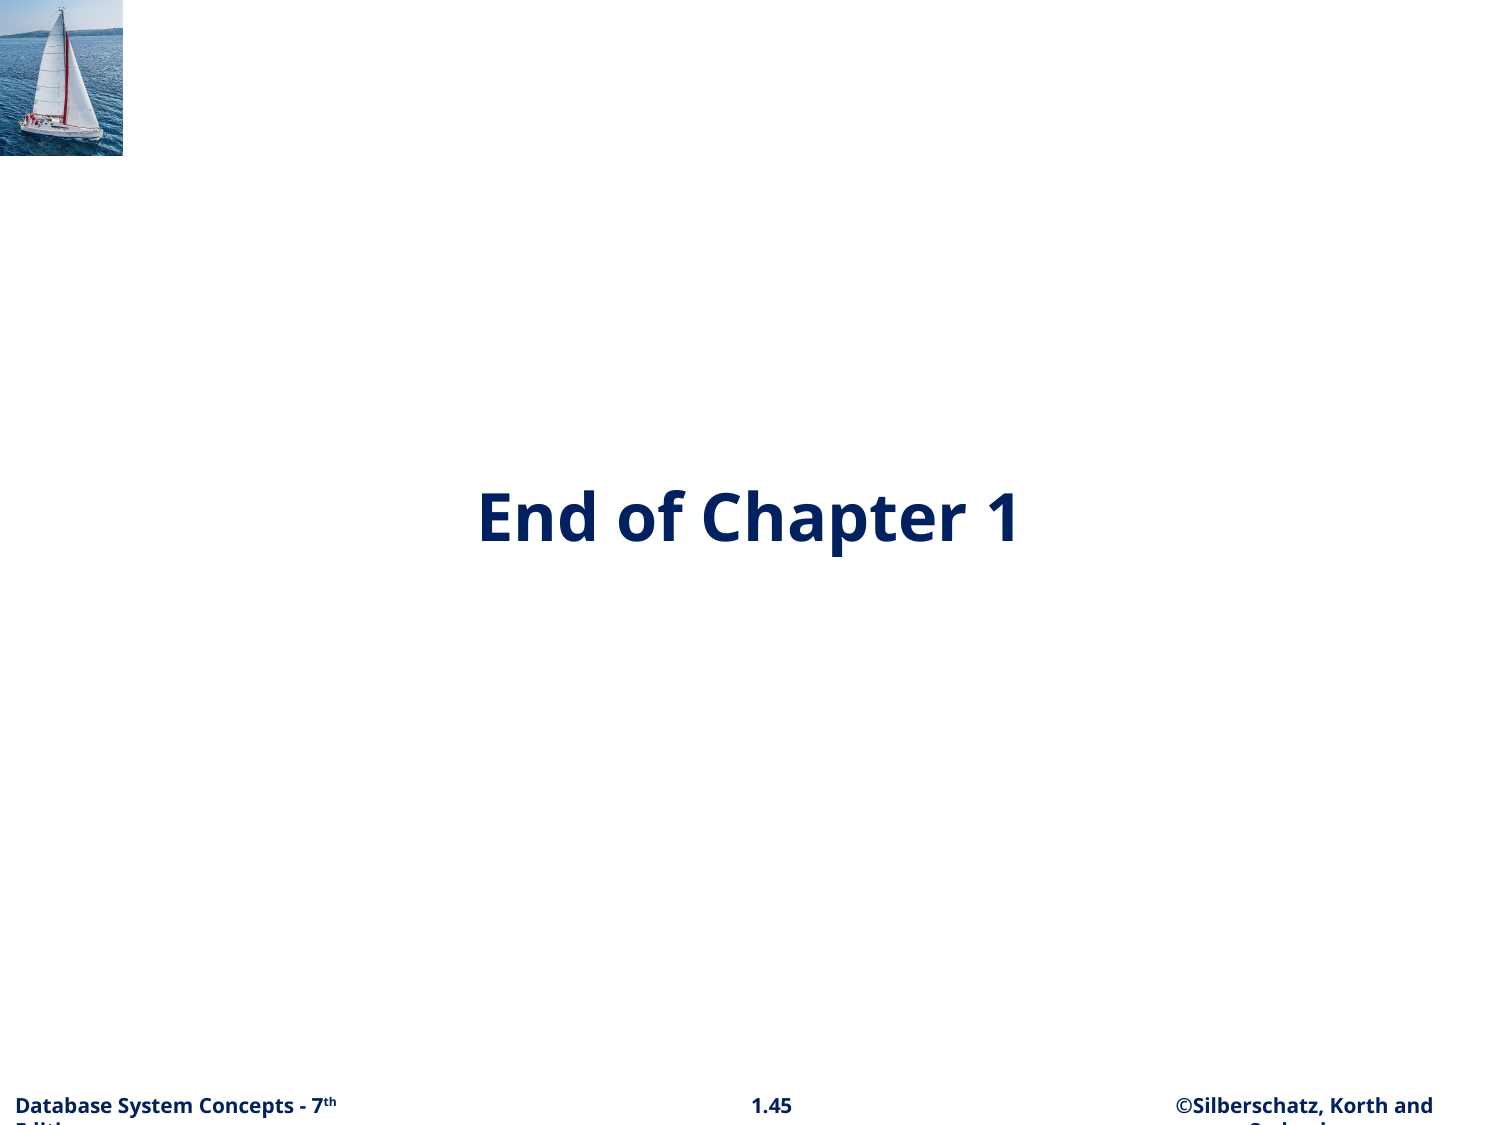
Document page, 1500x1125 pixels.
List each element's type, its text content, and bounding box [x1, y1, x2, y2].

title End of Chapter 1 [271, 421, 1229, 563]
picture [0, 0, 123, 156]
